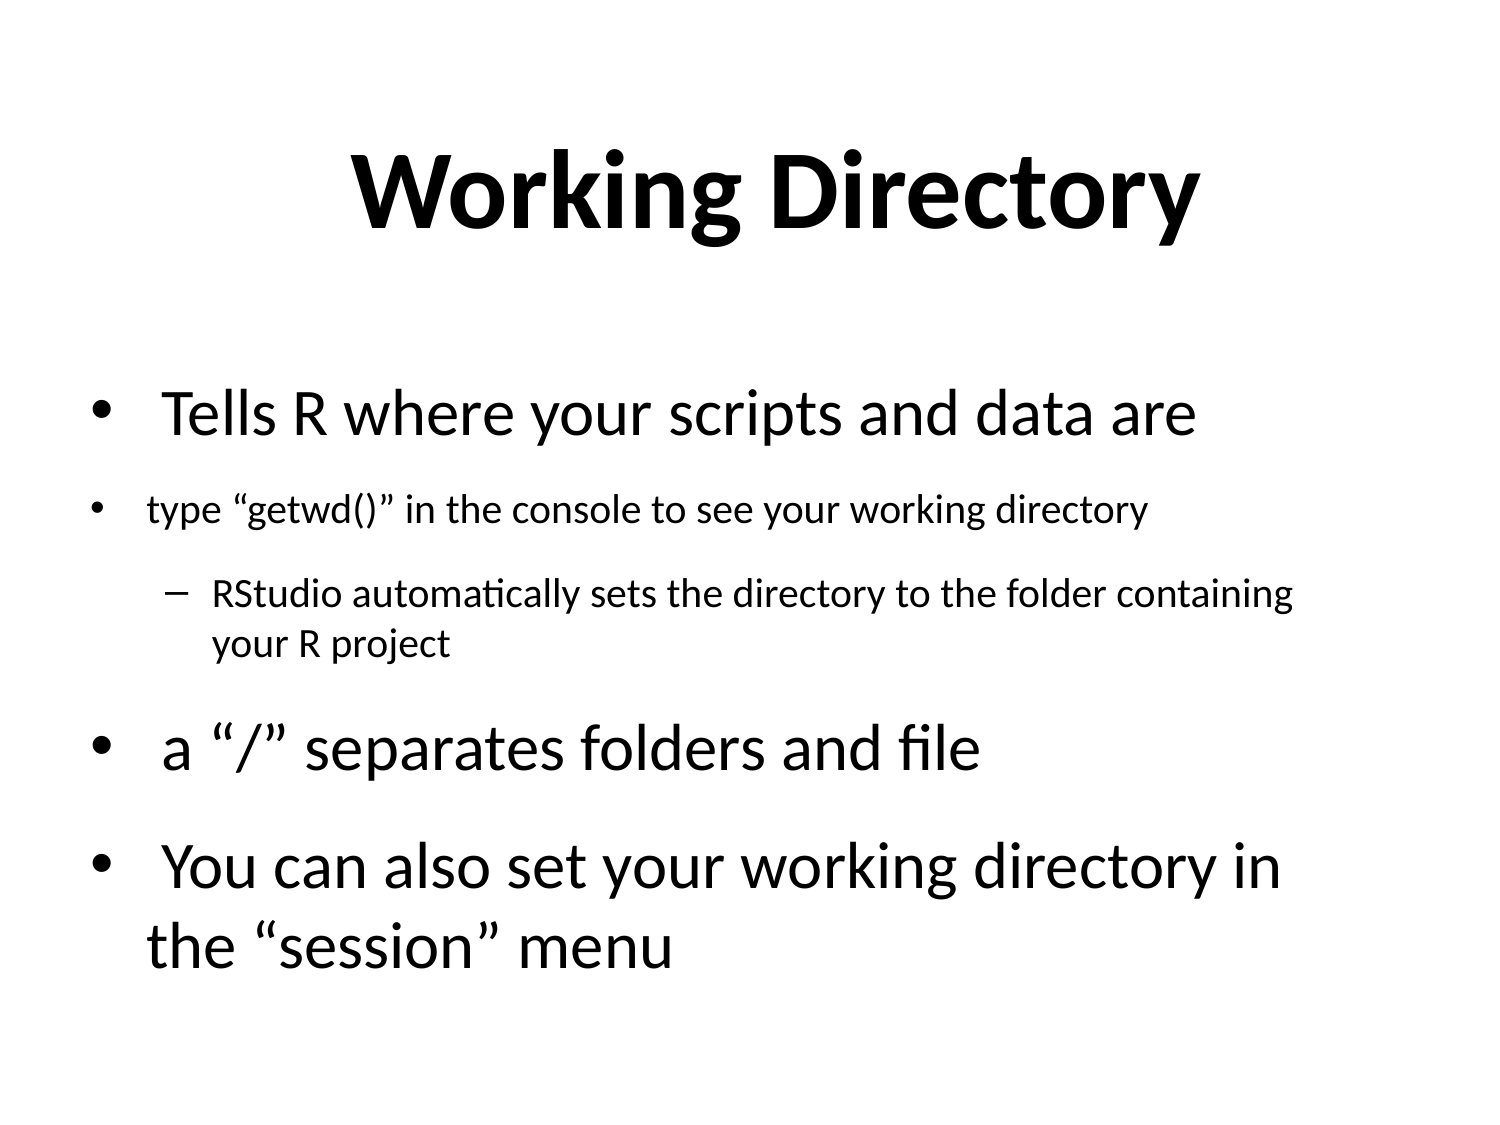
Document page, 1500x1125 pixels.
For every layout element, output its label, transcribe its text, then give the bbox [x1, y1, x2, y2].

list Tells R where your scripts and data are type “getwd()” in the console to see your working directory RStudio automatically sets the directory to the folder containing your R project a “/” separates folders and file You can also set your working directory in the “session” menu [75, 361, 1366, 1070]
title Working Directory [101, 90, 1452, 278]
